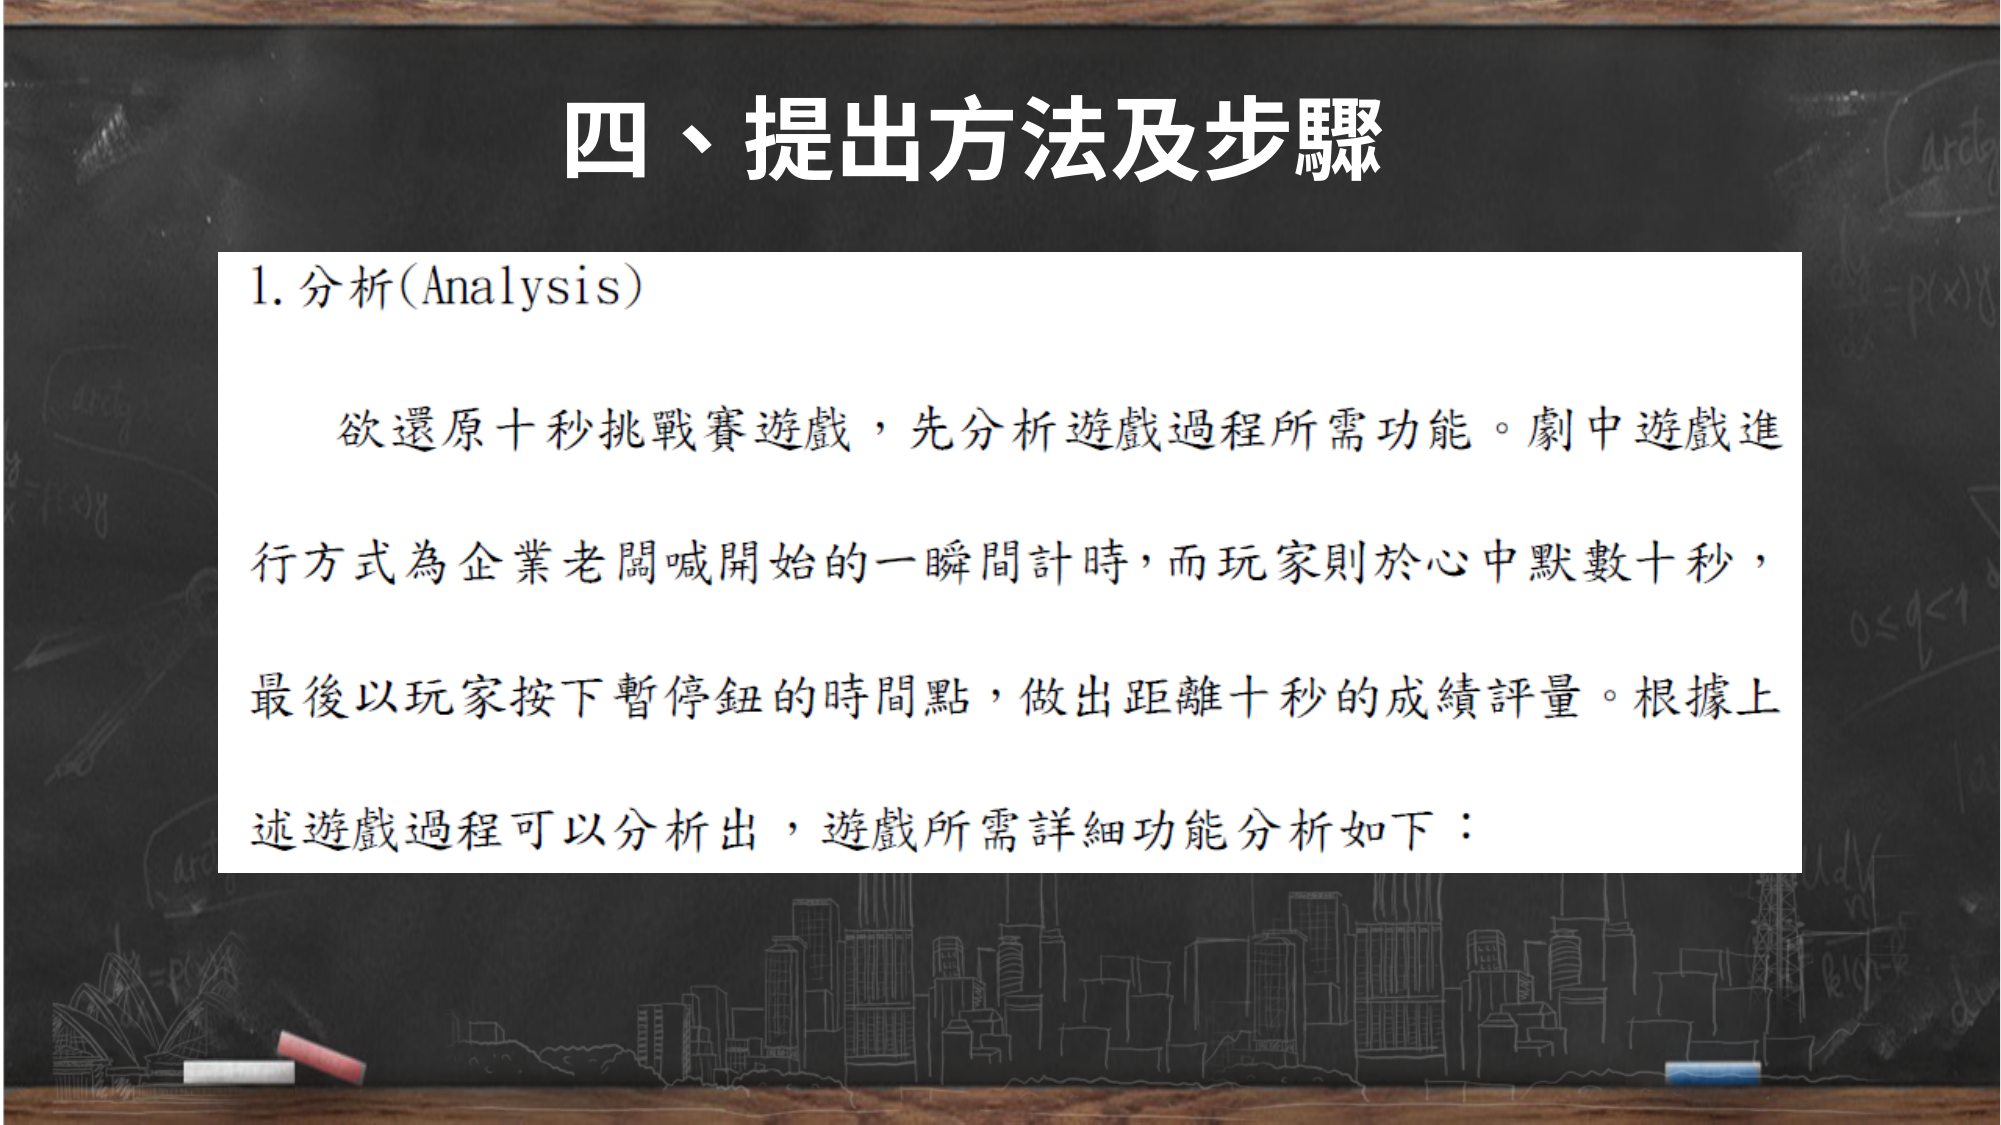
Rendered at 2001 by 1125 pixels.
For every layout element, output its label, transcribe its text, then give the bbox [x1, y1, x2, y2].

text_box 四、提出方法及步驟 [560, 81, 1386, 192]
picture [0, 0, 2001, 1125]
